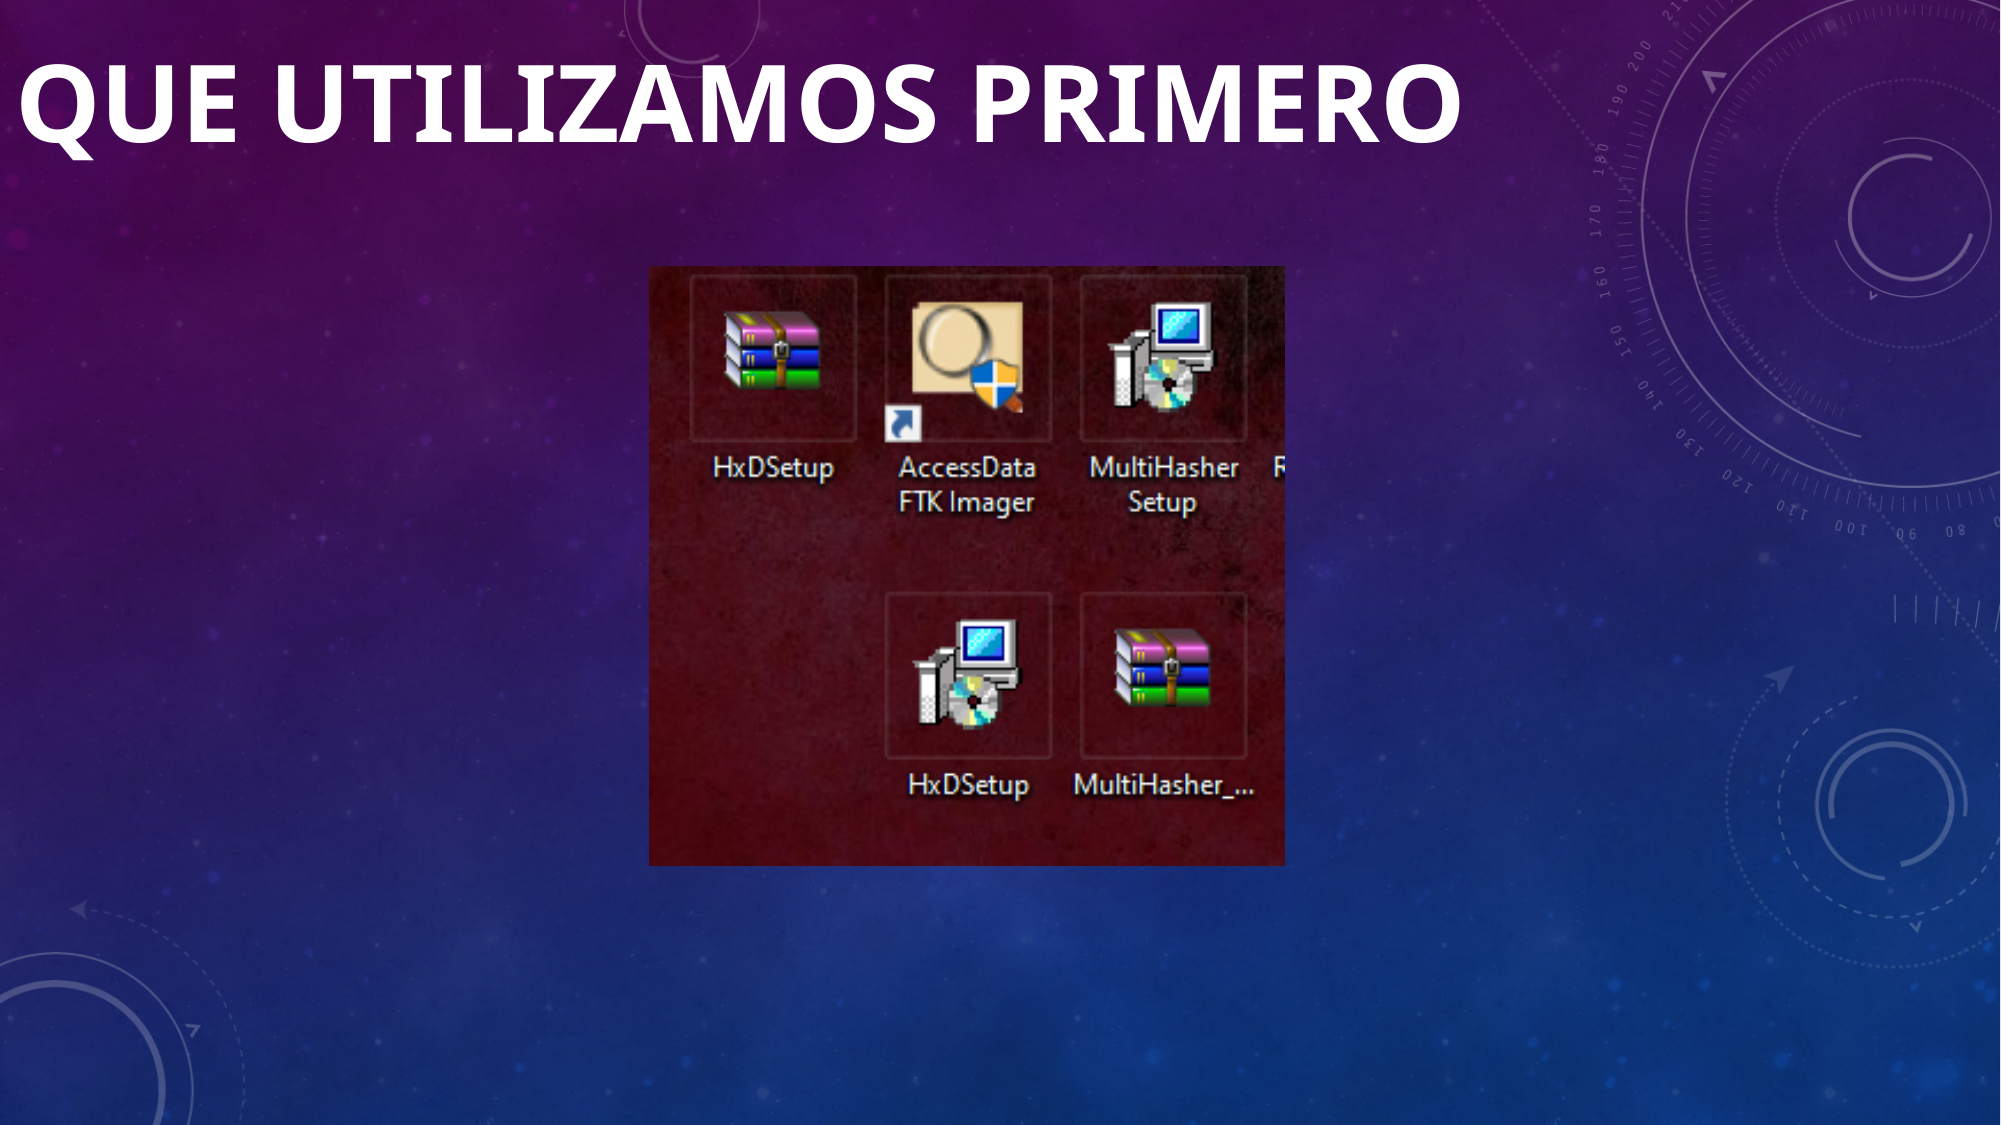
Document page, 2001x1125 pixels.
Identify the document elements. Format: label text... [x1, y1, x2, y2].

picture [0, 0, 2001, 1125]
title QUE UTILIZAMOS PRIMERO [0, 0, 1662, 219]
